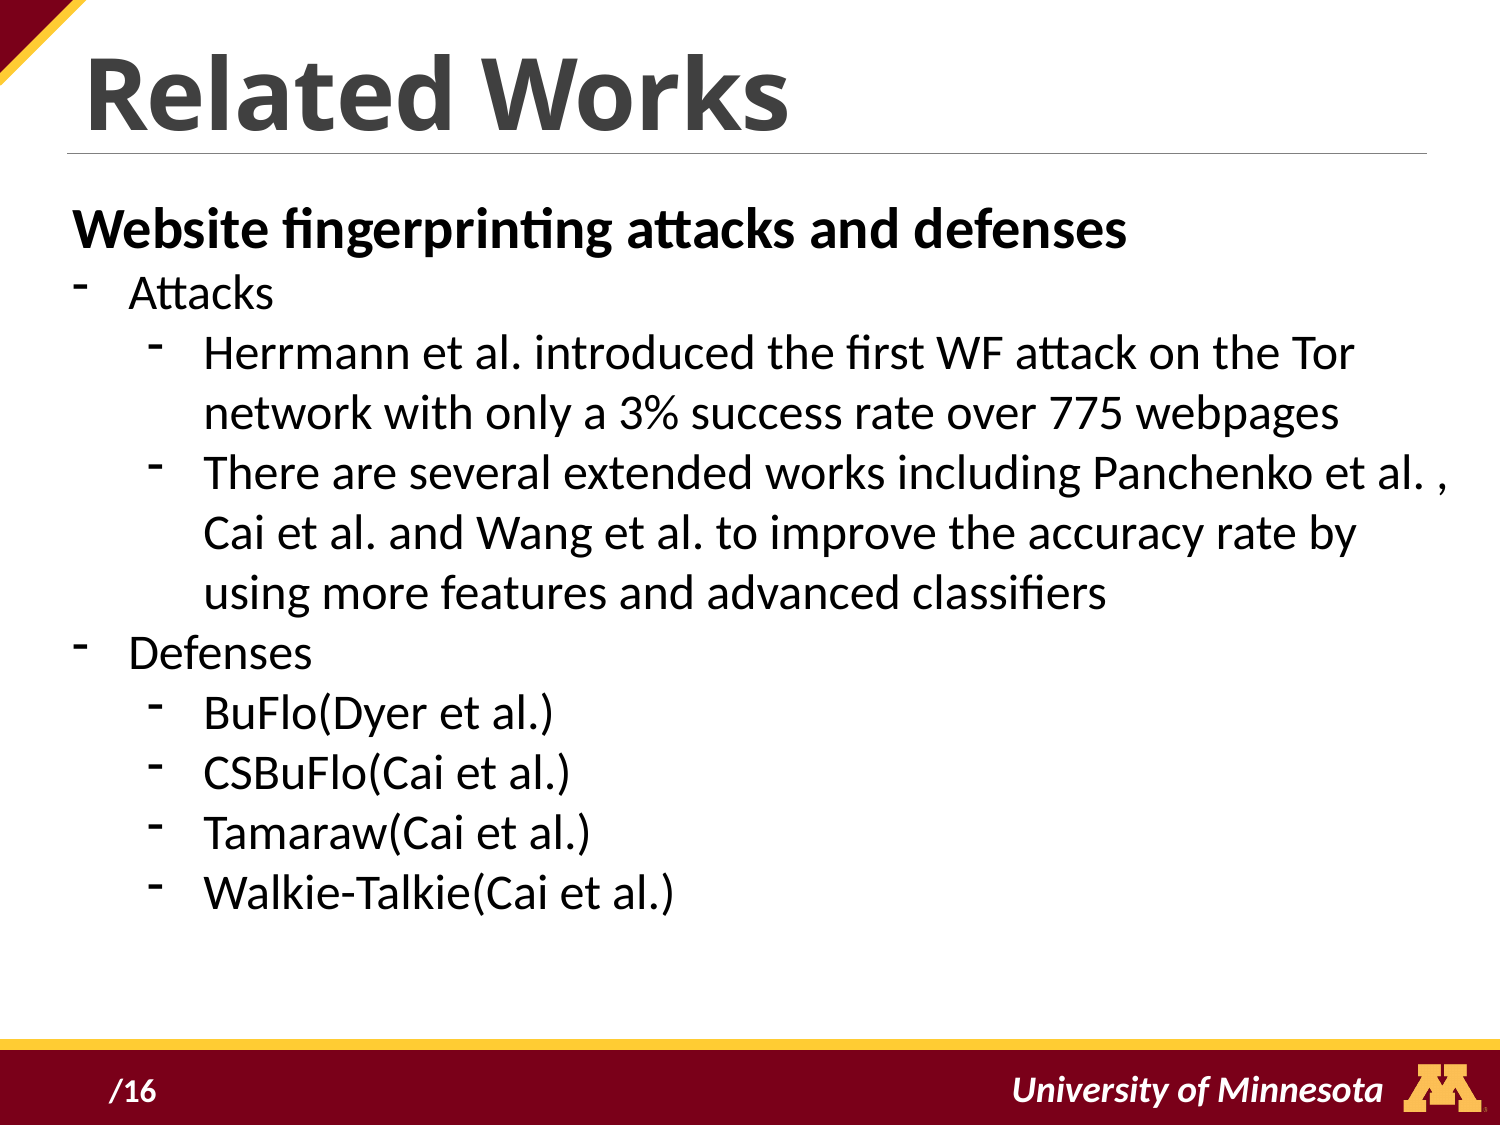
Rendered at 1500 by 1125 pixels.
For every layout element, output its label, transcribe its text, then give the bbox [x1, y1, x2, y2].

text_box Website fingerprinting attacks and defenses Attacks Herrmann et al. introduced the first WF attack on the Tor network with only a 3% success rate over 775 webpages There are several extended works including Panchenko et al. , Cai et al. and Wang et al. to improve the accuracy rate by using more features and advanced classifiers Defenses BuFlo(Dyer et al.) CSBuFlo(Cai et al.) Tamaraw(Cai et al.) Walkie-Talkie(Cai et al.) [57, 168, 1479, 1050]
text_box Related Works [67, 38, 1500, 159]
slide_number [0, 1059, 123, 1120]
